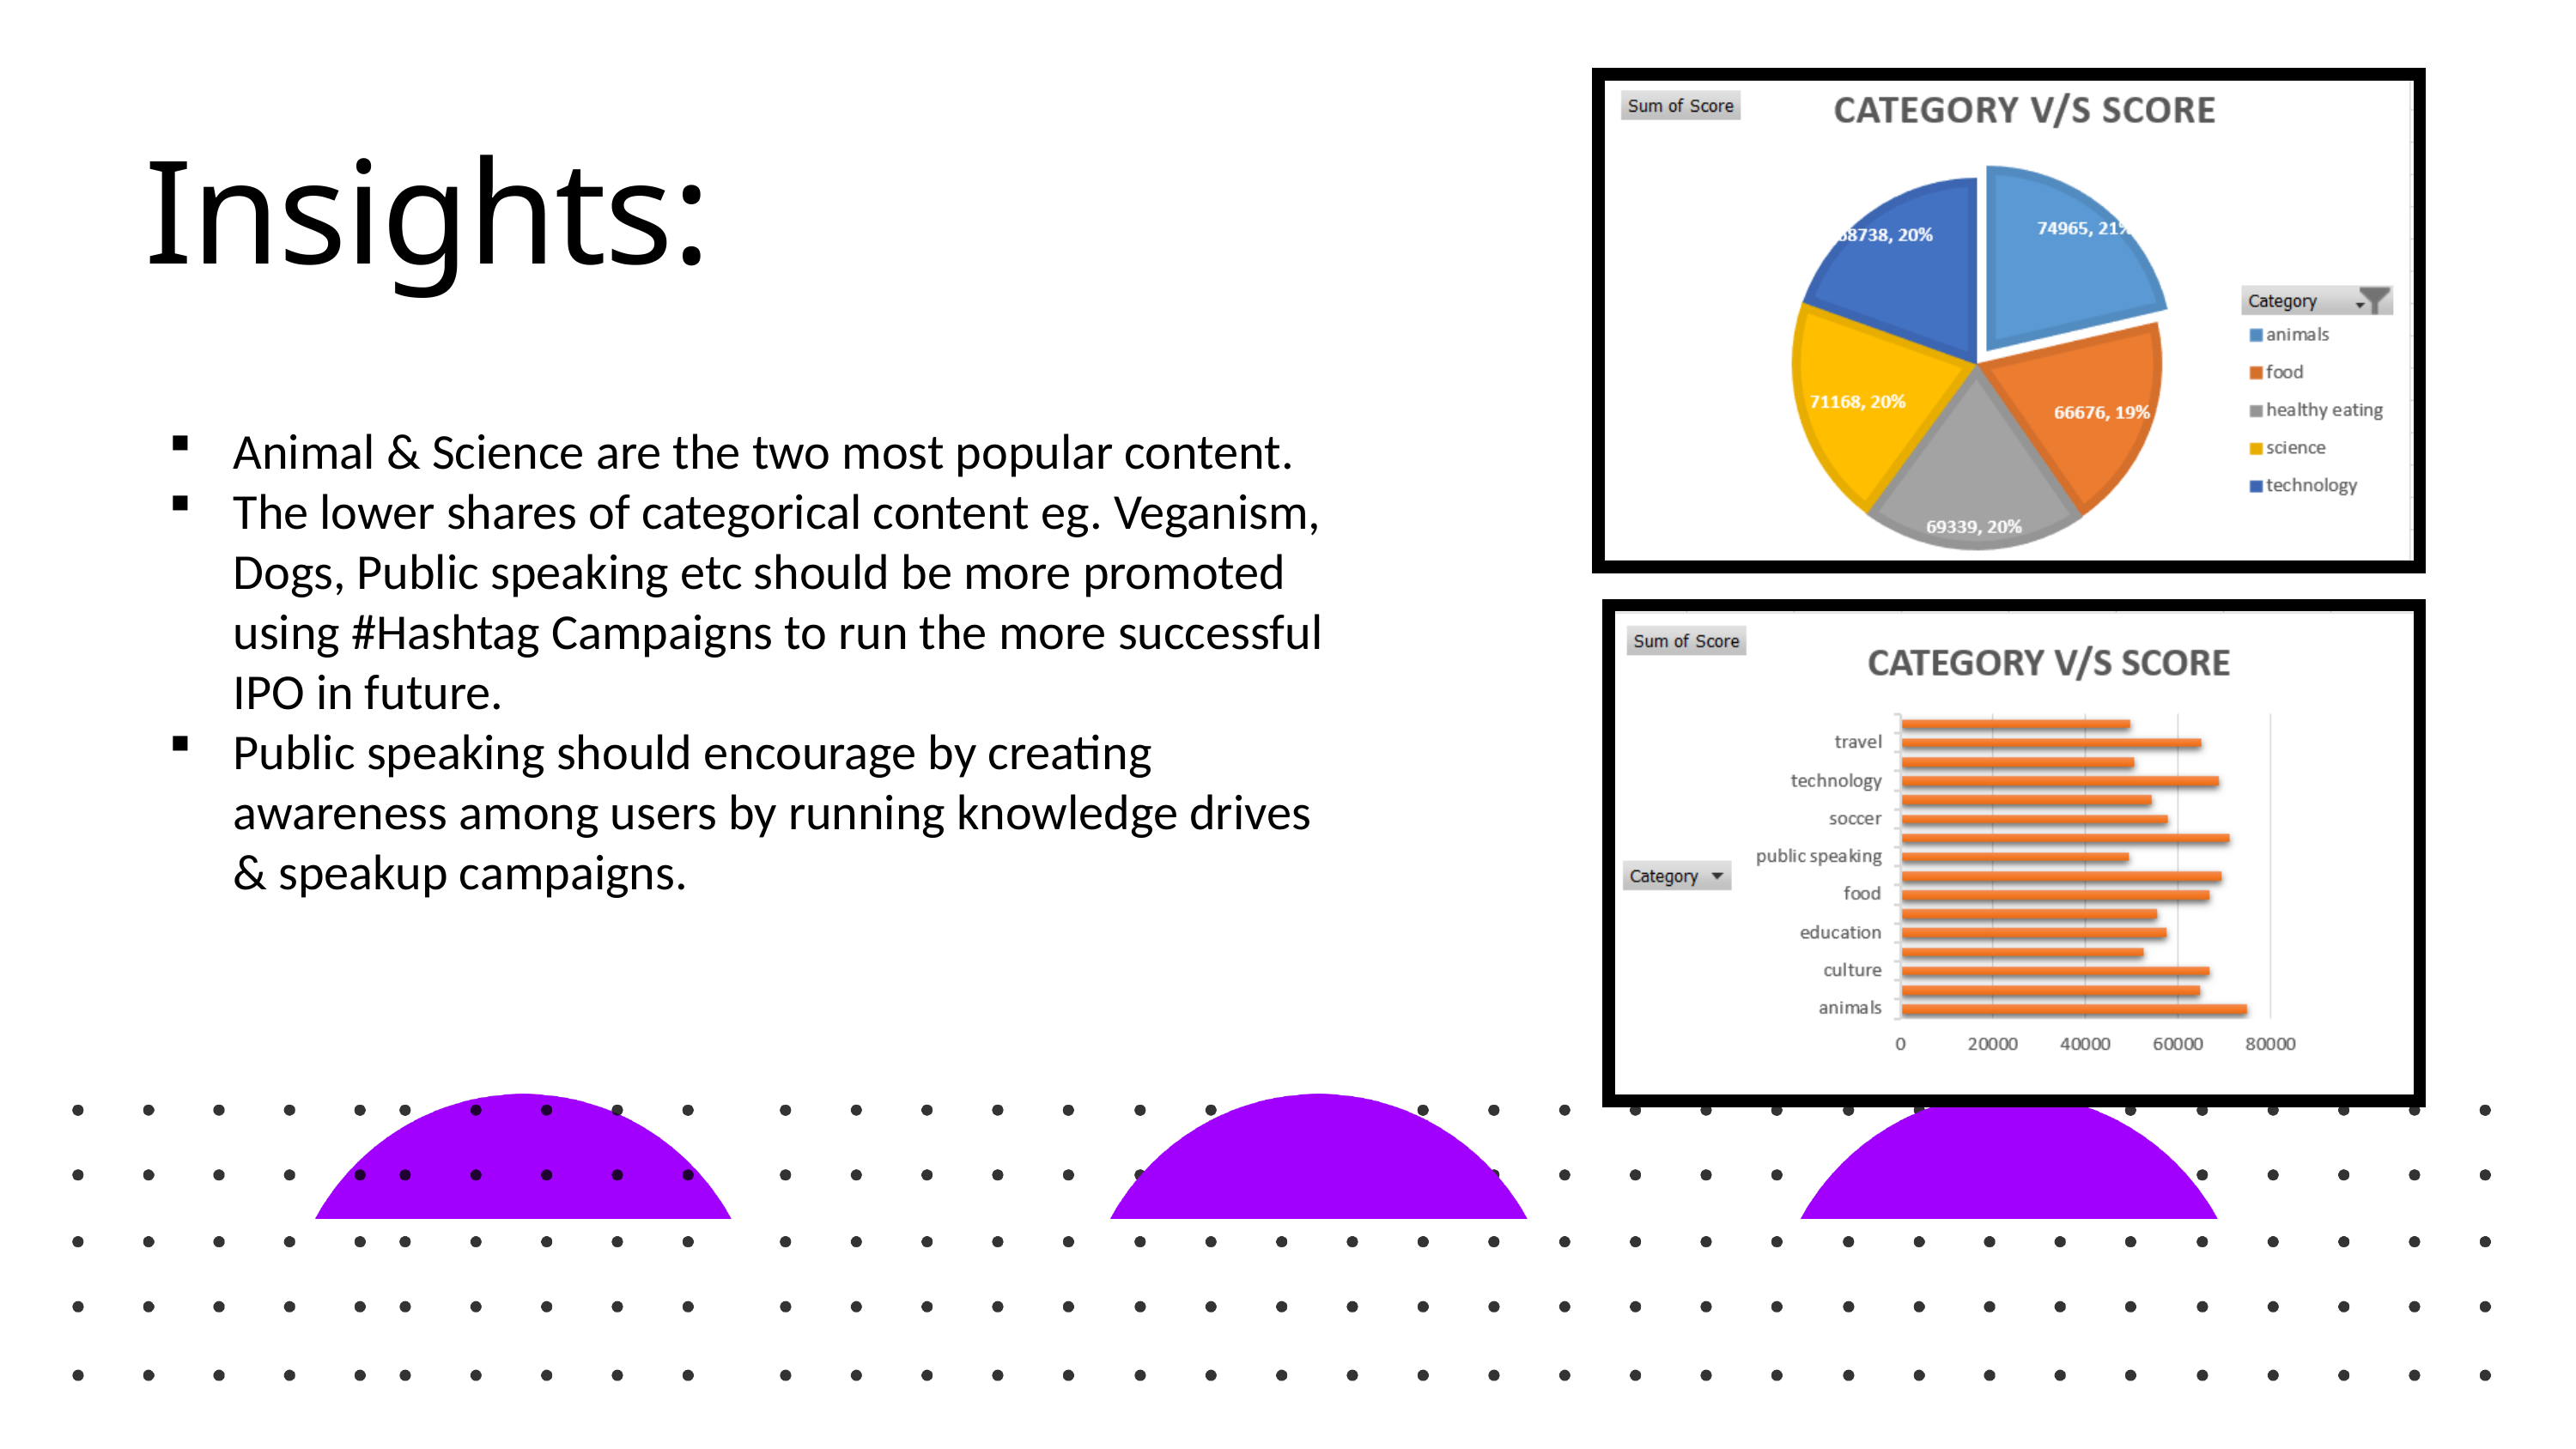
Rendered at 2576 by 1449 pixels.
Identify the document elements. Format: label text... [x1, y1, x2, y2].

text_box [64, 1099, 2495, 1385]
picture [1109, 1094, 1528, 1219]
text_box Animal & Science are the two most popular content. The lower shares of categorical content eg. Veganism, Dogs, Public speaking etc should be more promoted using #Hashtag Campaigns to run the more successful IPO in future. Public speaking should encourage by creating awareness among users by running knowledge drives & speakup campaigns. [155, 413, 1337, 1099]
picture [1614, 611, 2415, 1219]
picture [1604, 80, 2415, 561]
picture [313, 1094, 733, 1099]
text_box Insights: [144, 121, 799, 294]
